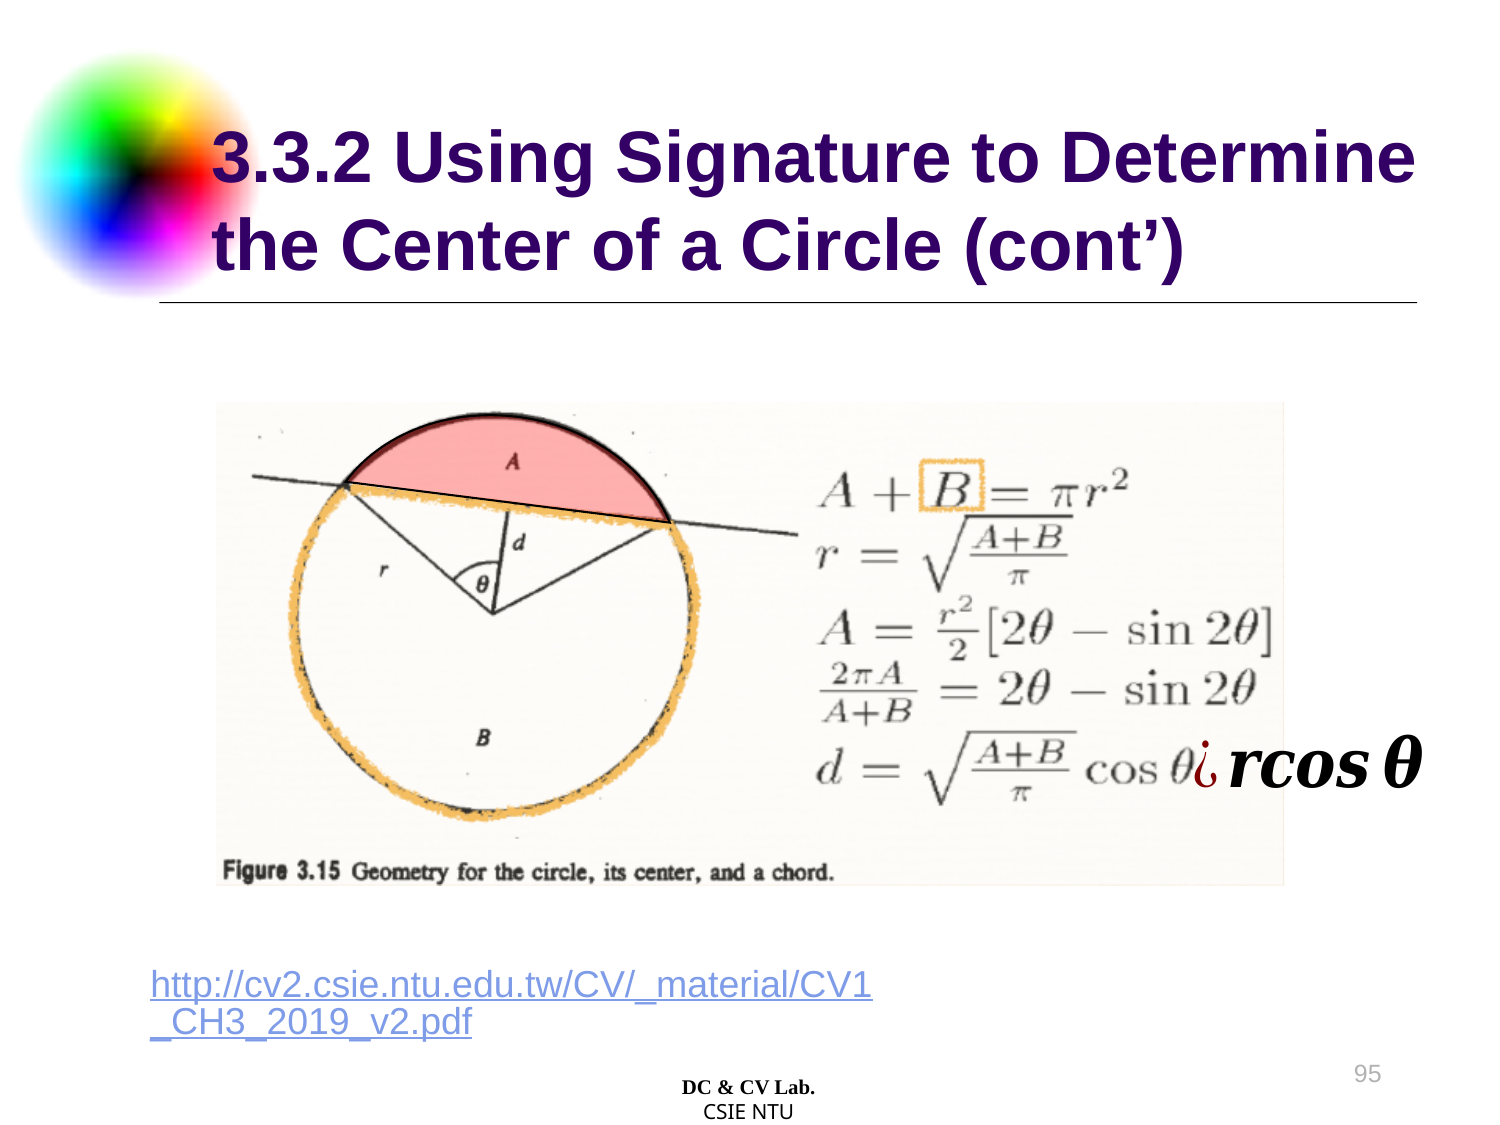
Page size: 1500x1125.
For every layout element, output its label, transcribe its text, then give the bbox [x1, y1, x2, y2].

footer DC & CV Lab. CSIE NTU [511, 1066, 987, 1125]
text_box http://cv2.csie.ntu.edu.tw/CV/_material/CV1_CH3_2019_v2.pdf [135, 952, 899, 1058]
slide_number 95 [1059, 1042, 1397, 1103]
picture [215, 402, 1285, 886]
picture [0, 42, 272, 318]
text_box 3.3.2 Using Signature to Determine the Center of a Circle (cont’) [196, 79, 1500, 293]
